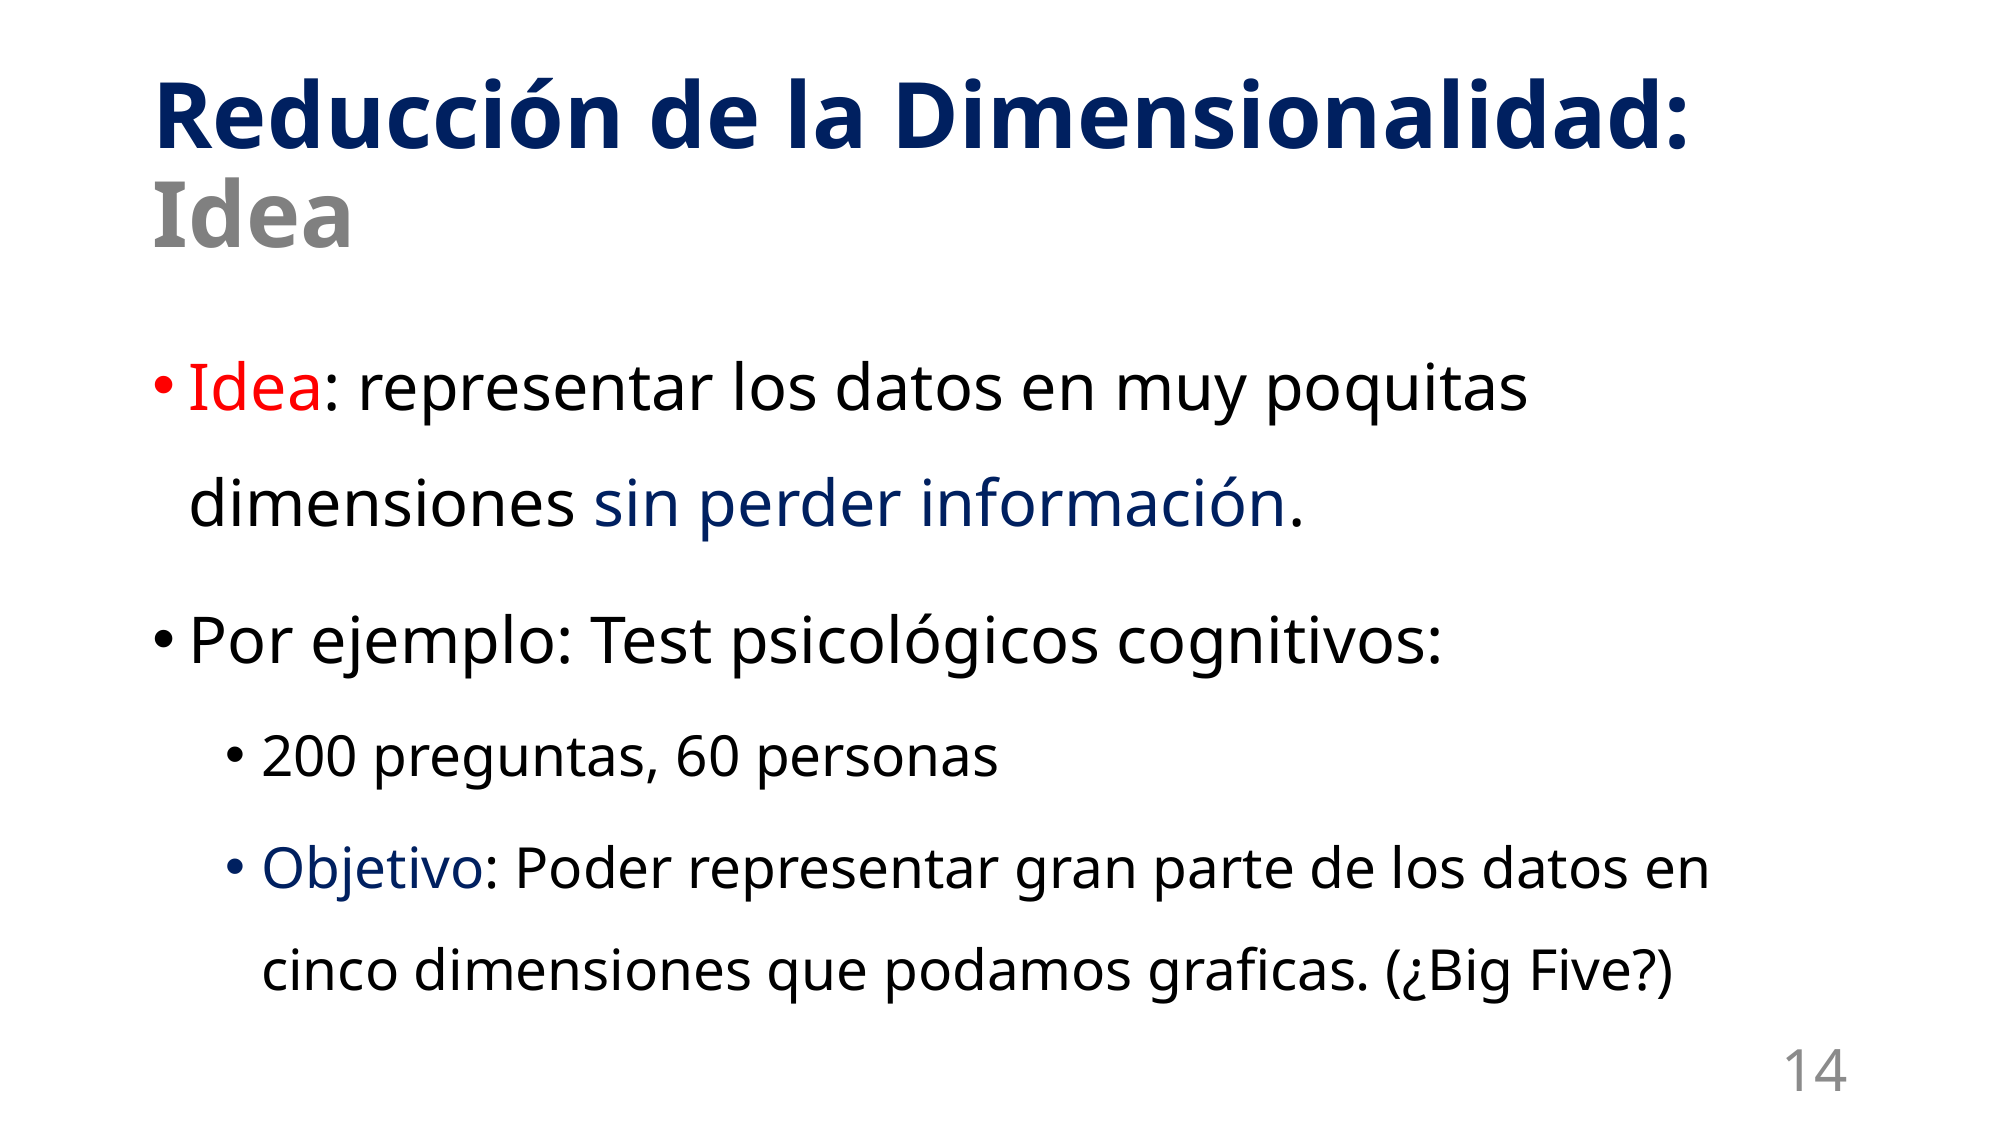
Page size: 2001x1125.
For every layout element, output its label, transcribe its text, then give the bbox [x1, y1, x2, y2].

slide_number 14 [1412, 1042, 1863, 1103]
list Idea: representar los datos en muy poquitas dimensiones sin perder información. Por ejemplo: Test psicológicos cognitivos: 200 preguntas, 60 personas Objetivo: Poder representar gran parte de los datos en cinco dimensiones que podamos graficas. (¿Big Five?) [137, 299, 1863, 1014]
title Reducción de la Dimensionalidad: Idea [137, 59, 1863, 278]
